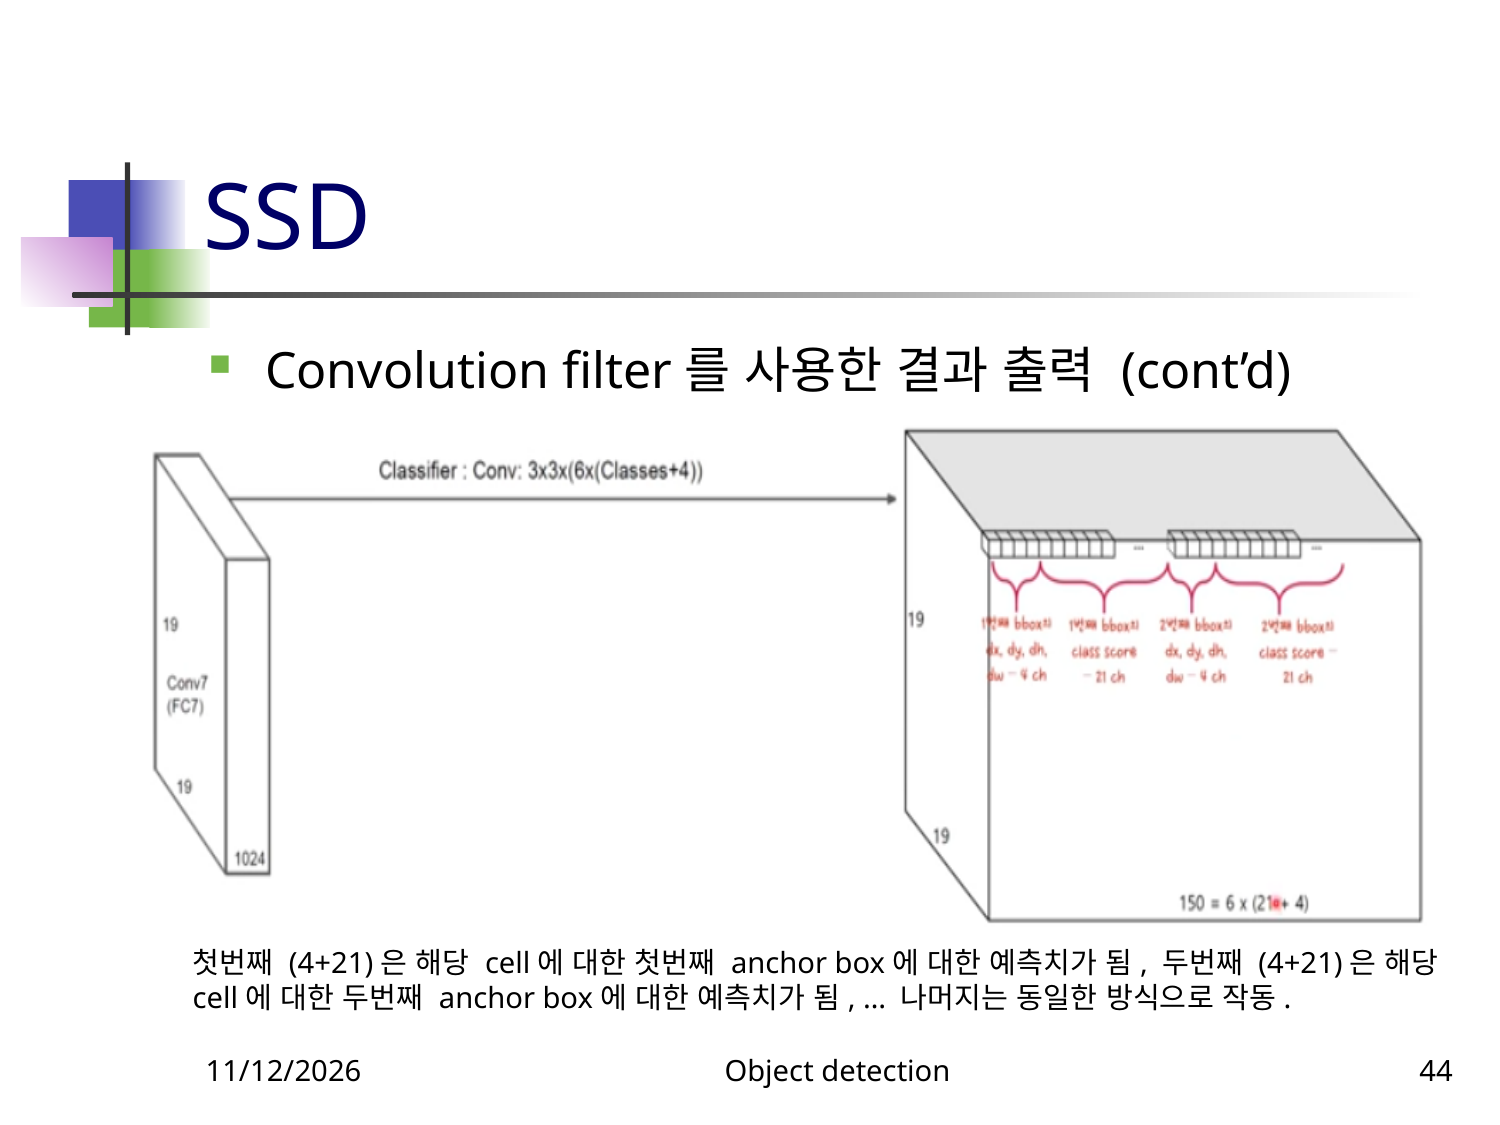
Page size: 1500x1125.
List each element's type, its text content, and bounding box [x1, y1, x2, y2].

picture [137, 399, 1446, 938]
footer Object detection [600, 1024, 1075, 1100]
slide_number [190, 1024, 504, 1100]
list Convolution filter를 사용한 결과 출력 (cont’d) [193, 331, 1469, 937]
title SSD [188, 35, 1468, 275]
slide_number 44 [1155, 1024, 1468, 1100]
text_box 첫번째 (4+21)은 해당 cell에 대한 첫번째 anchor box에 대한 예측치가 됨, 두번째 (4+21)은 해당 cell에 대한 두번째 anchor box에 대한 예측치가 됨, … 나머지는 동일한 방식으로 작동. [177, 937, 1478, 1023]
